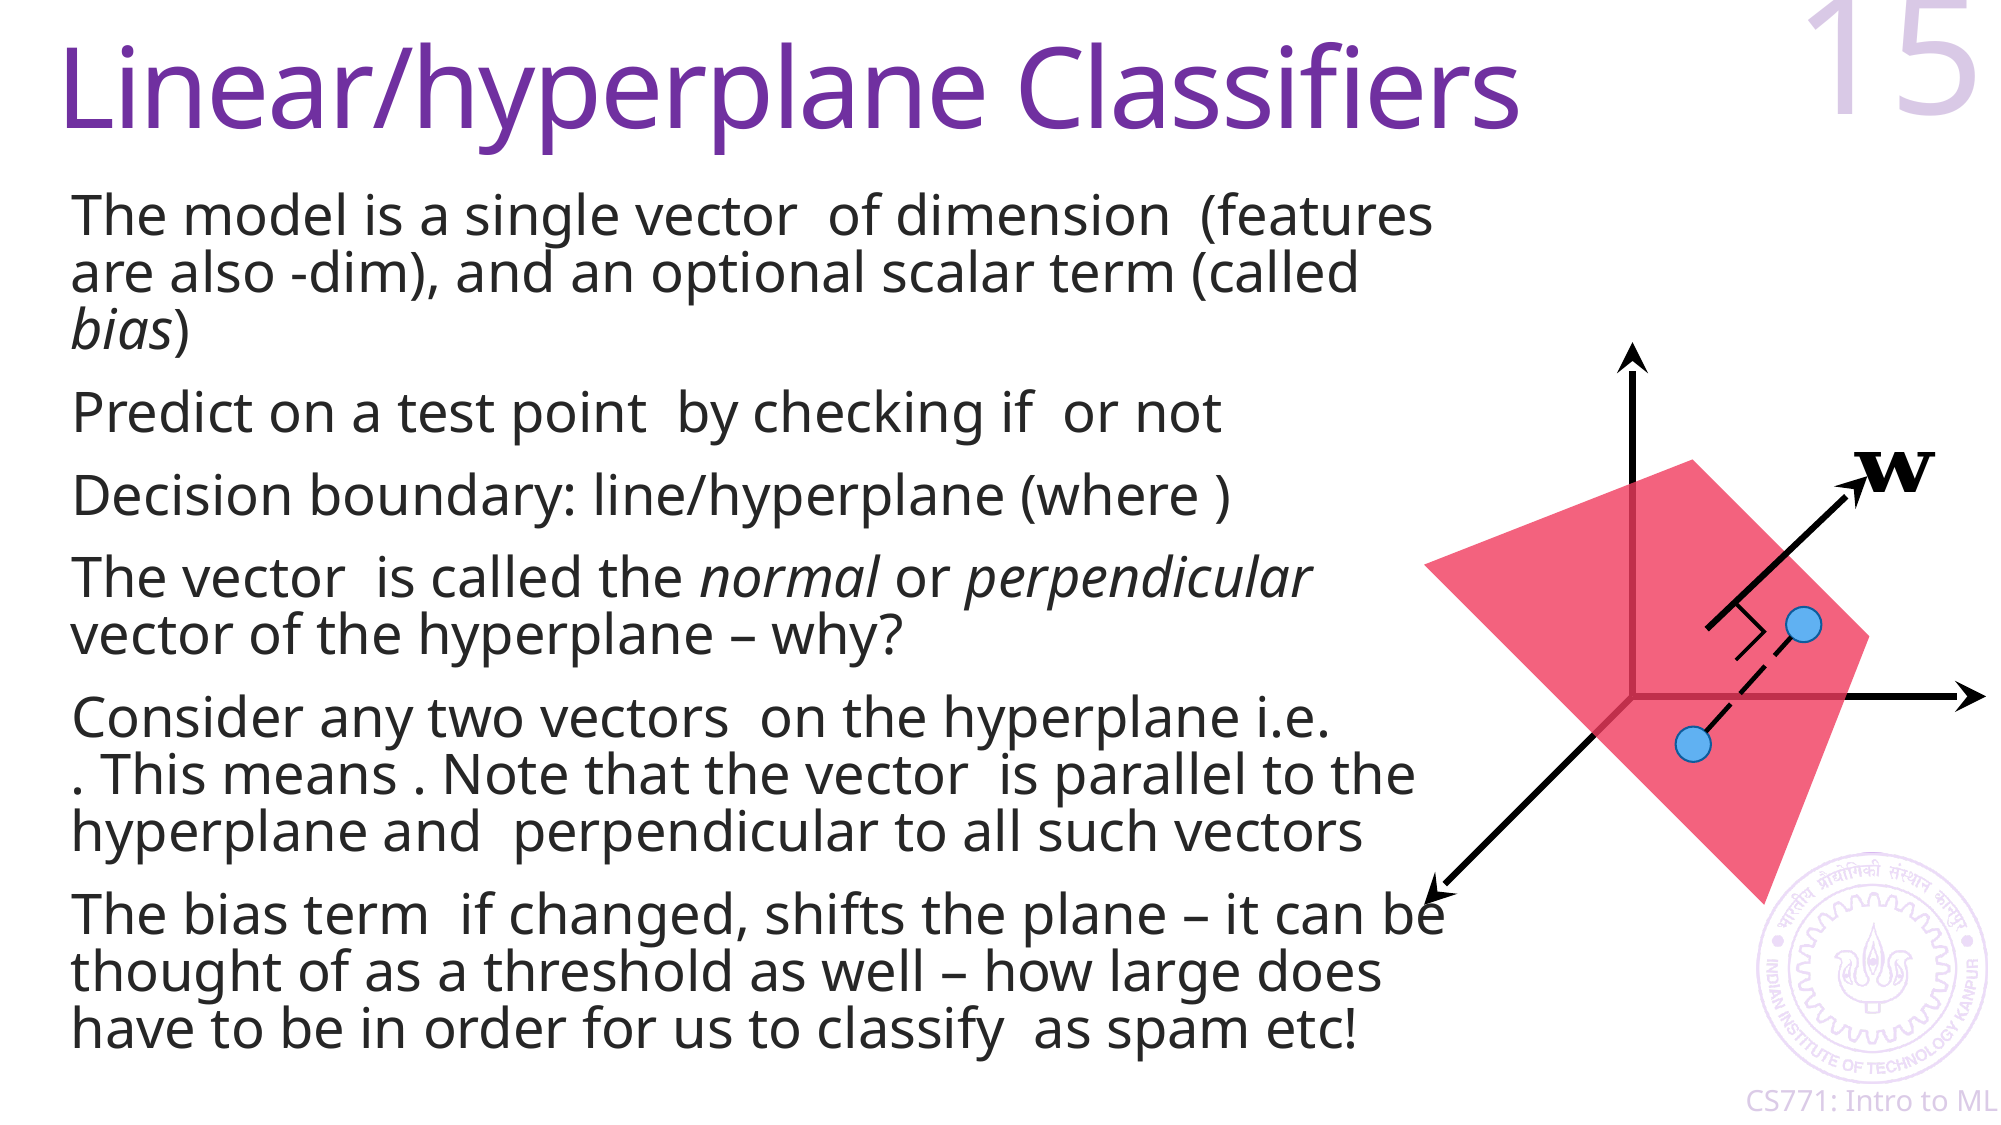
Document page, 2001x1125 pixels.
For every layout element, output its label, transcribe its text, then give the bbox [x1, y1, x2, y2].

slide_number 15 [1520, 6, 2000, 183]
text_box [1423, 341, 1987, 906]
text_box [1705, 636, 1792, 732]
title Linear/hyperplane Classifiers [41, 5, 1945, 183]
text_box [1706, 475, 1868, 630]
